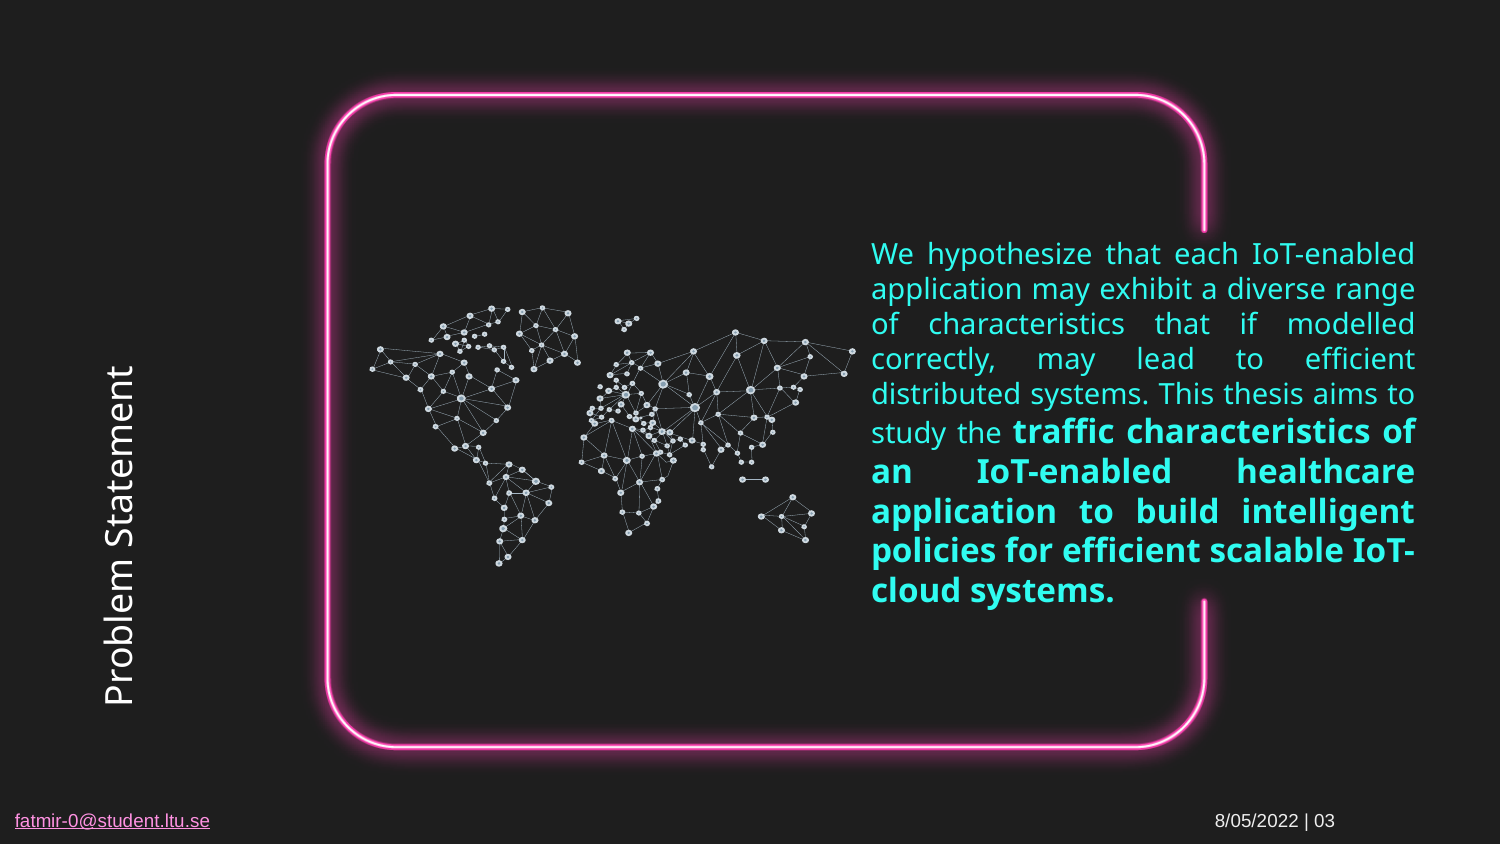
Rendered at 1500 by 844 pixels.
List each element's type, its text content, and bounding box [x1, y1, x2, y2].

text_box fatmir-0@student.ltu.se 8/05/2022 | 03 [0, 801, 1500, 839]
picture [294, 63, 1238, 780]
title Problem Statement [79, 122, 186, 723]
subtitle We hypothesize that each IoT-enabled application may exhibit a diverse range of characteristics that if modelled correctly, may lead to efficient distributed systems. This thesis aims to study the traffic characteristics of an IoT-enabled healthcare application to build intelligent policies for efficient scalable IoT-cloud systems. [1242, 345, 1431, 499]
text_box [367, 304, 857, 567]
